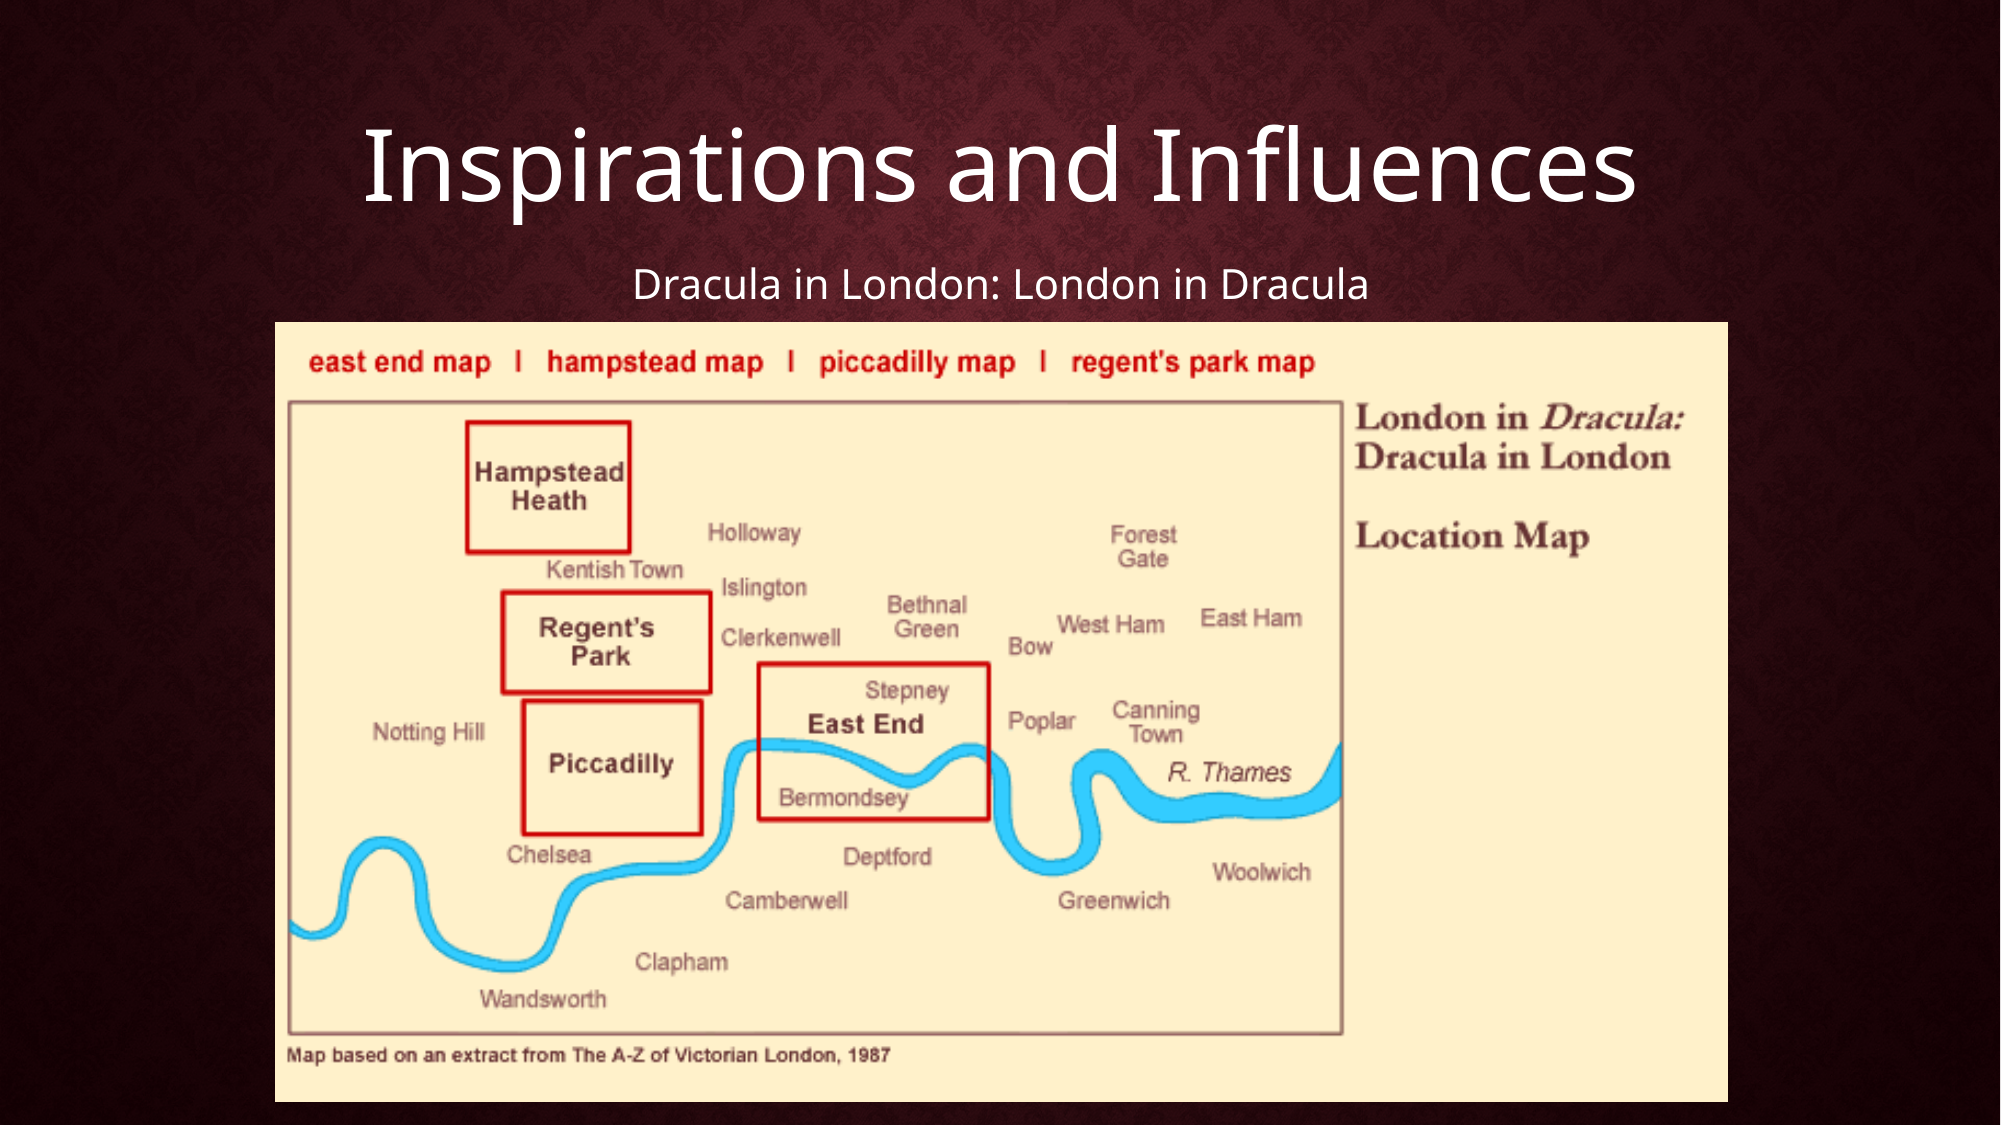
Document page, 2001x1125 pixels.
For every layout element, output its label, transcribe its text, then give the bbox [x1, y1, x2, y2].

text_box Inspirations and Influences [154, 93, 1849, 229]
picture [274, 321, 1728, 1103]
list Dracula in London: London in Dracula [151, 240, 1851, 847]
